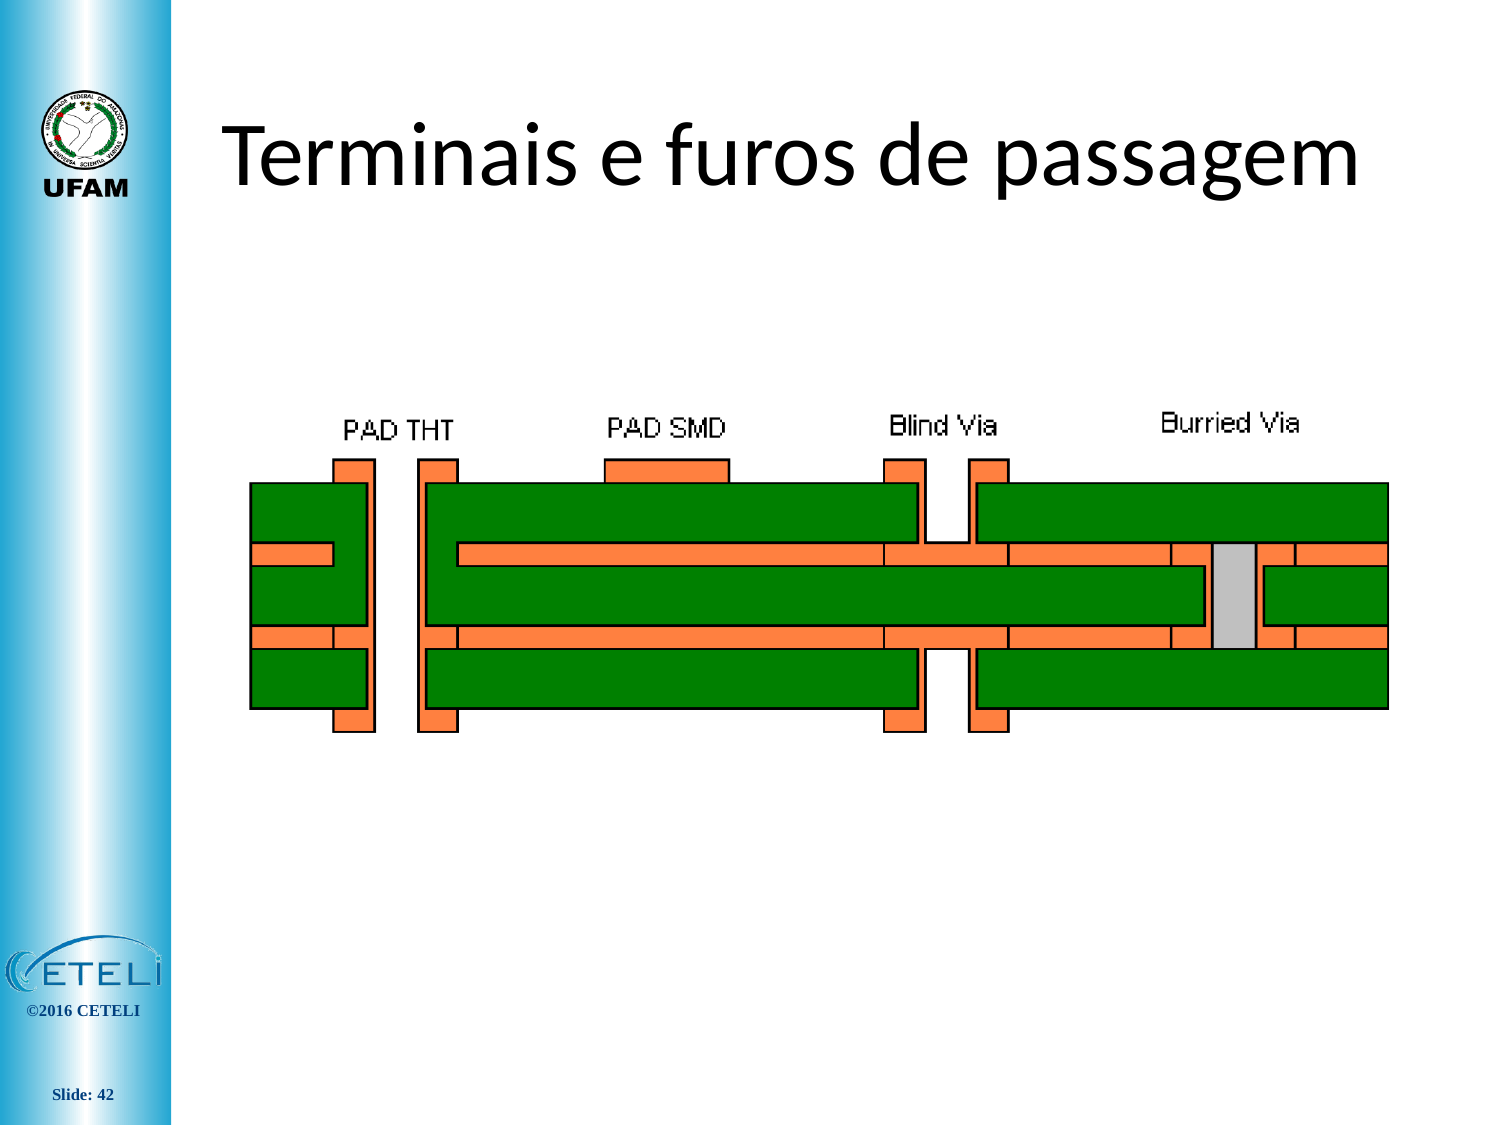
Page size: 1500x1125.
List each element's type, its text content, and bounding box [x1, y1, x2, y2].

title Terminais e furos de passagem [117, 79, 1468, 267]
picture [41, 90, 117, 197]
picture [3, 934, 163, 996]
picture [189, 392, 1426, 779]
